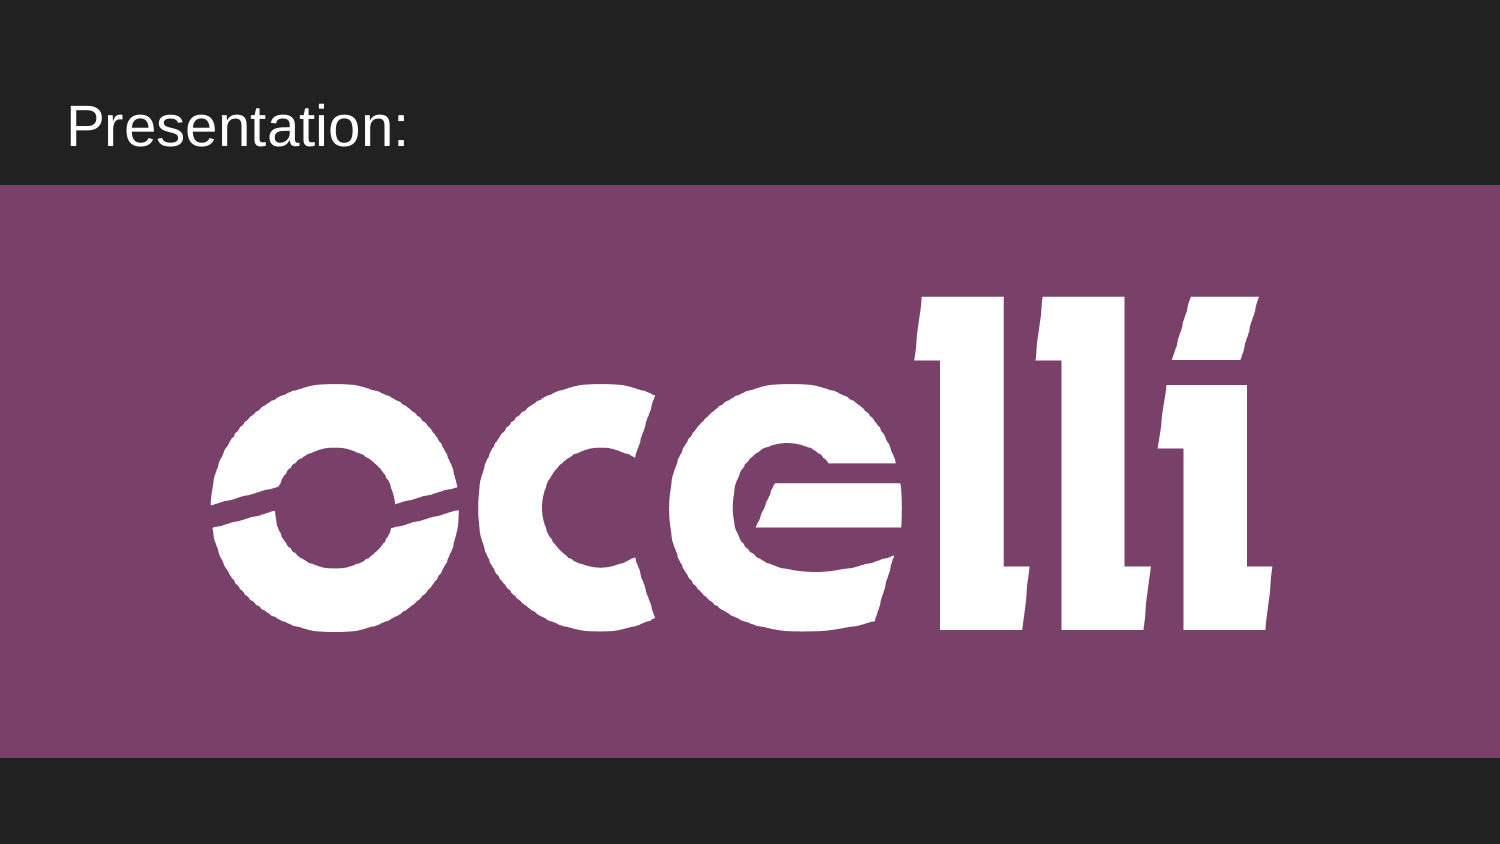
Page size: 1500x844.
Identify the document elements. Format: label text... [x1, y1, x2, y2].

title Presentation: [51, 72, 1449, 167]
picture [0, 185, 1500, 759]
